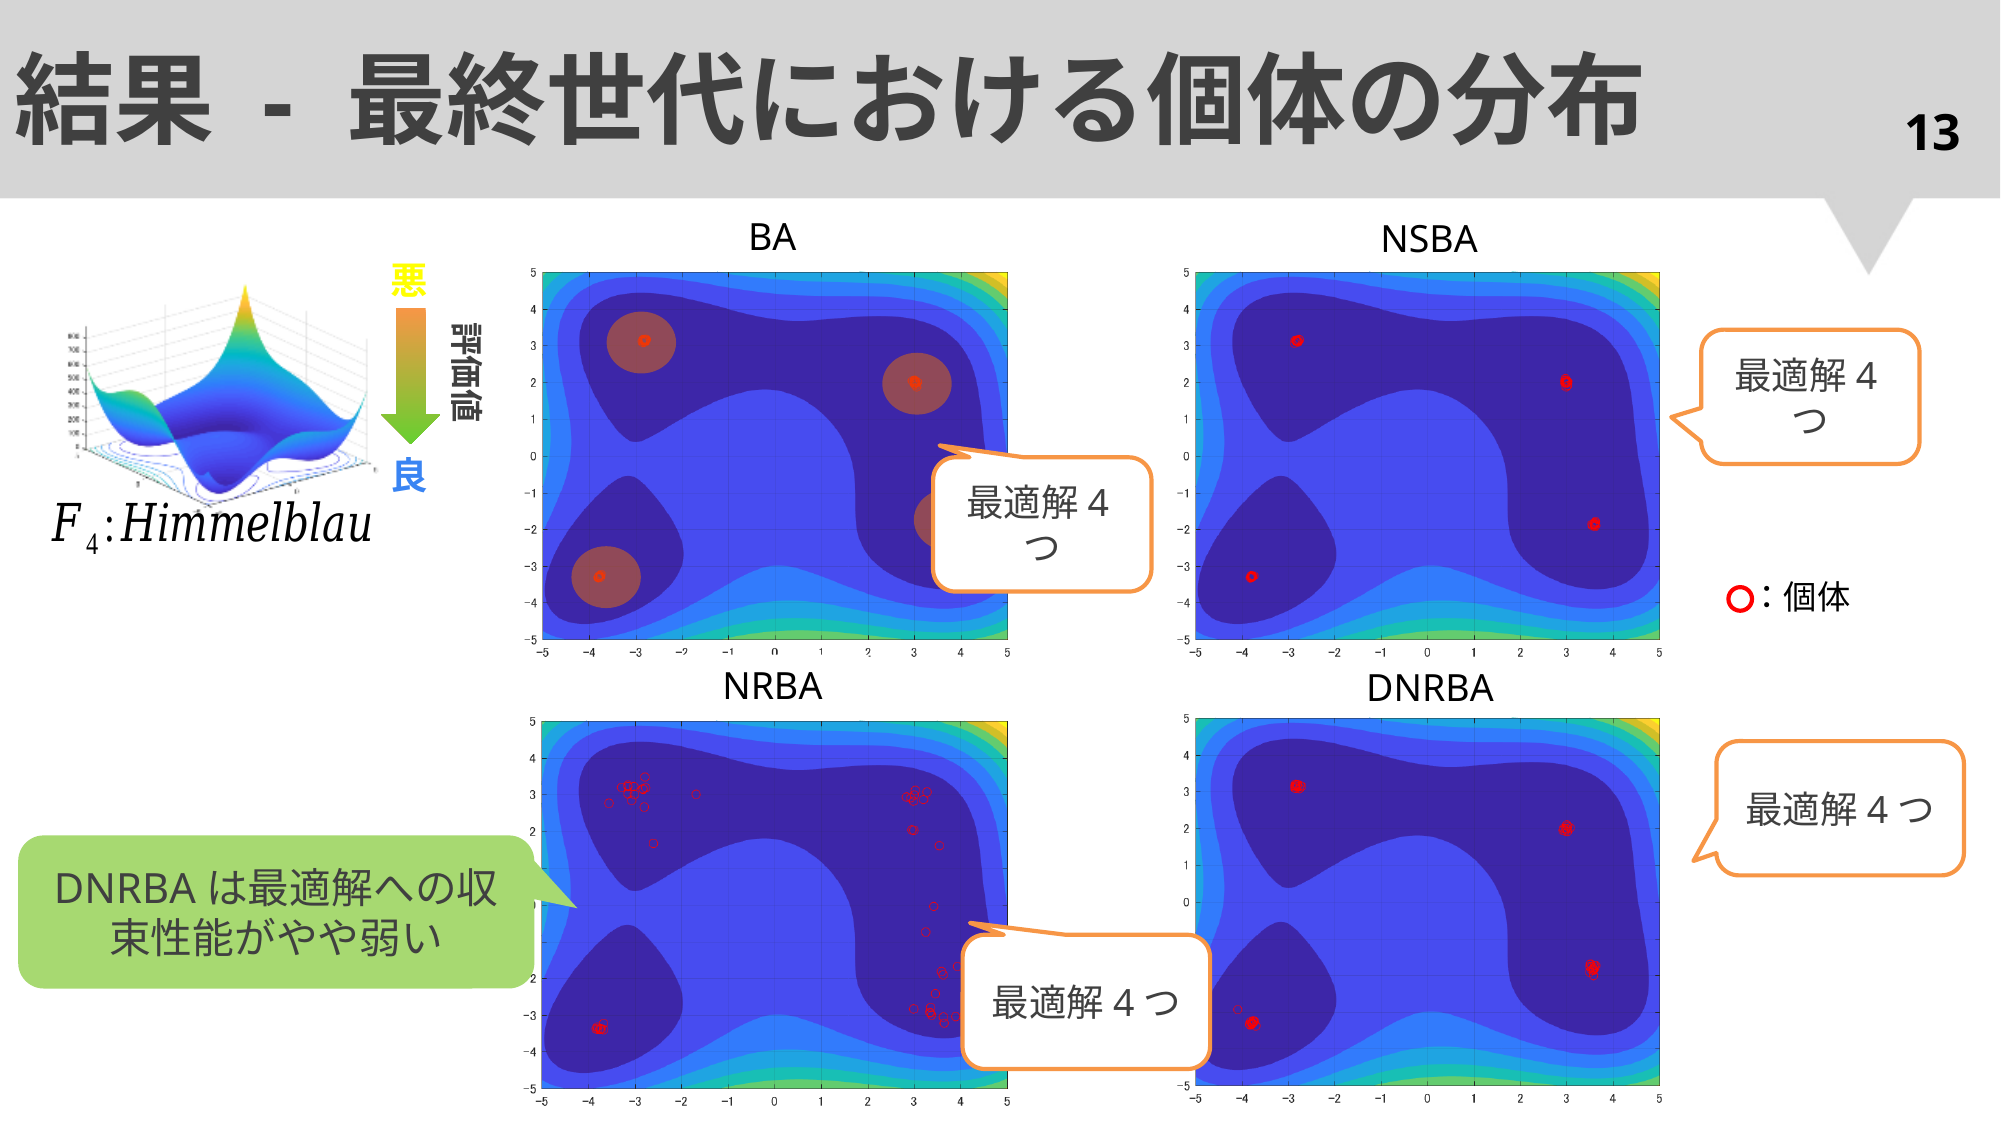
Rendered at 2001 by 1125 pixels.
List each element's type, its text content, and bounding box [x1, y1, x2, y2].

text_box 評価値 [424, 233, 495, 512]
text_box 最適解4つ [1069, 455, 1112, 594]
text_box 良 [407, 444, 442, 504]
text_box ：個体 [1735, 569, 1885, 624]
text_box 悪 [375, 249, 442, 310]
text_box 最適解4つ [1720, 327, 1922, 467]
text_box NSBA [1332, 207, 1526, 236]
text_box 最適解4つ [1720, 738, 1967, 878]
title 結果 - 最終世代における個体の分布 [0, 0, 2000, 194]
text_box 最適解4つ [1068, 932, 1112, 1072]
text_box 13 [1769, 93, 1977, 168]
text_box BA [676, 205, 869, 236]
text_box [407, 310, 424, 444]
text_box DNRBAは最適解への収束性能がやや弱い [16, 833, 458, 991]
picture [0, 0, 2001, 1125]
text_box [1726, 585, 1755, 613]
